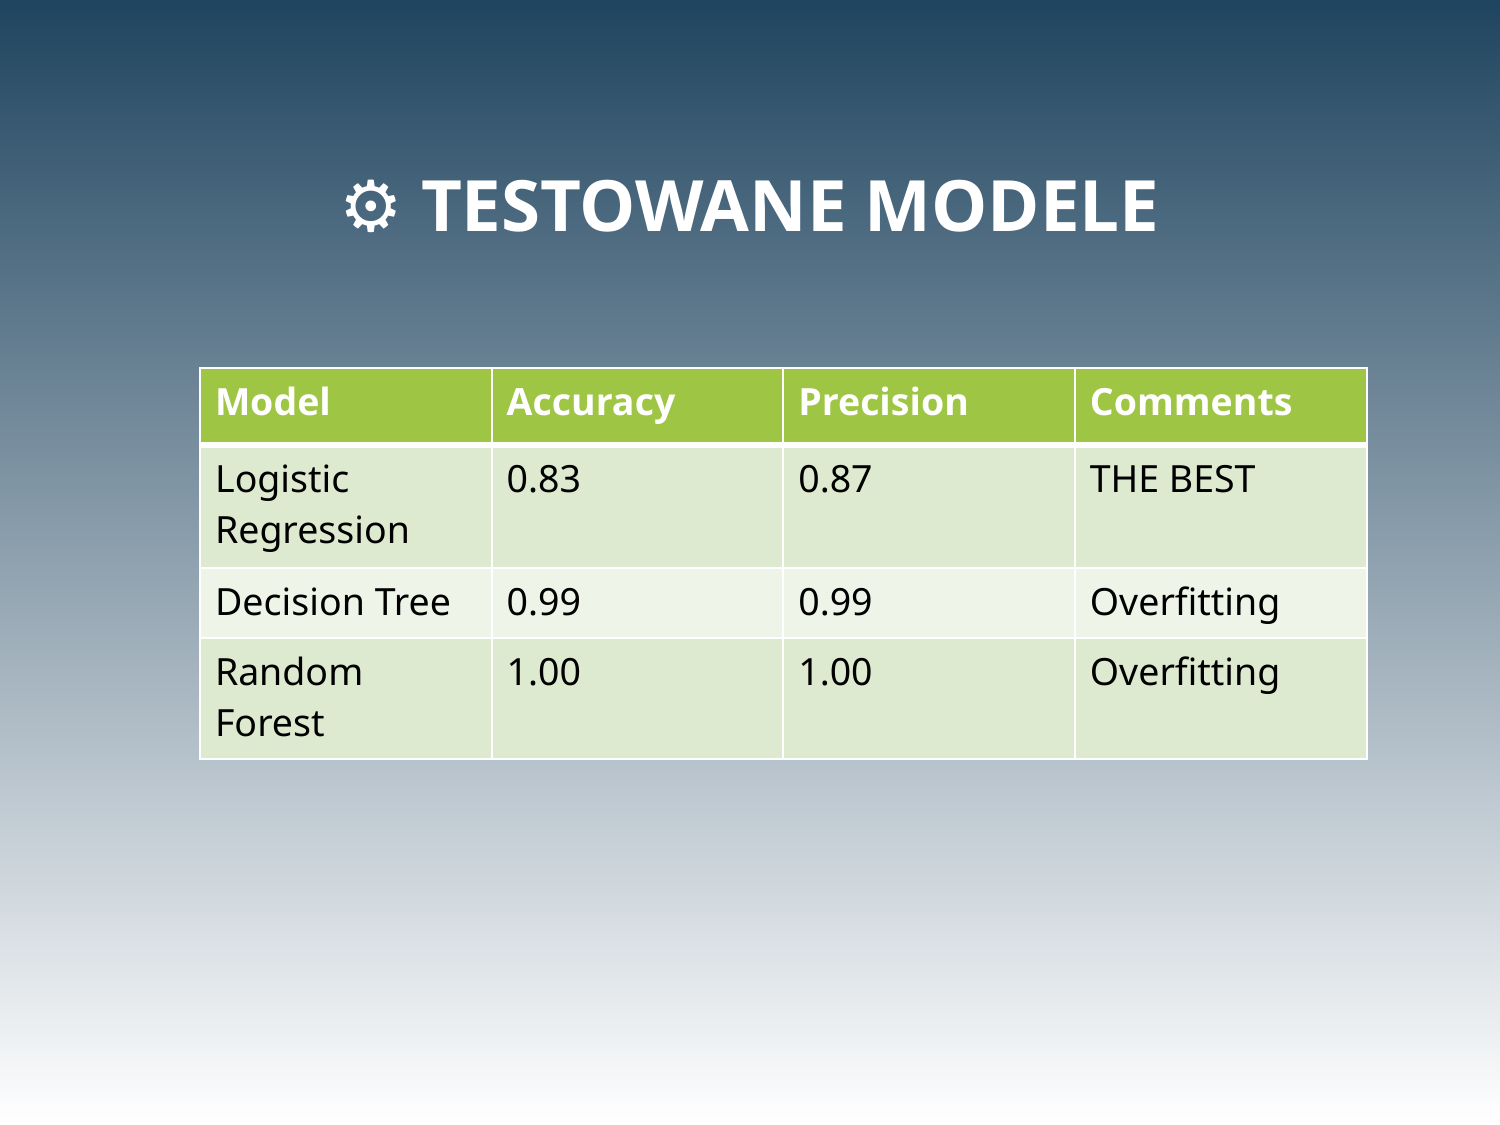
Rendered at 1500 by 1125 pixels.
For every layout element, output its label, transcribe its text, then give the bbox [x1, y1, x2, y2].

table_header Comments [1076, 369, 1366, 442]
table_cell Decision Tree [201, 569, 491, 637]
table_cell Random Forest [201, 639, 491, 758]
table_cell Overfitting [1076, 569, 1366, 637]
table_cell 1.00 [784, 639, 1074, 758]
table_header Precision [784, 369, 1074, 442]
title ⚙️ Testowane modele [112, 99, 1387, 318]
table_header Accuracy [493, 369, 782, 442]
table_cell 1.00 [493, 639, 782, 758]
table_cell 0.99 [784, 569, 1074, 637]
table_cell 0.99 [493, 569, 782, 637]
table_cell 0.83 [493, 448, 782, 567]
table_cell THE BEST [1076, 448, 1366, 567]
table_cell Overfitting [1076, 639, 1366, 758]
table_header Model [201, 369, 491, 442]
table_cell 0.87 [784, 448, 1074, 567]
table_cell Logistic Regression [201, 448, 491, 567]
